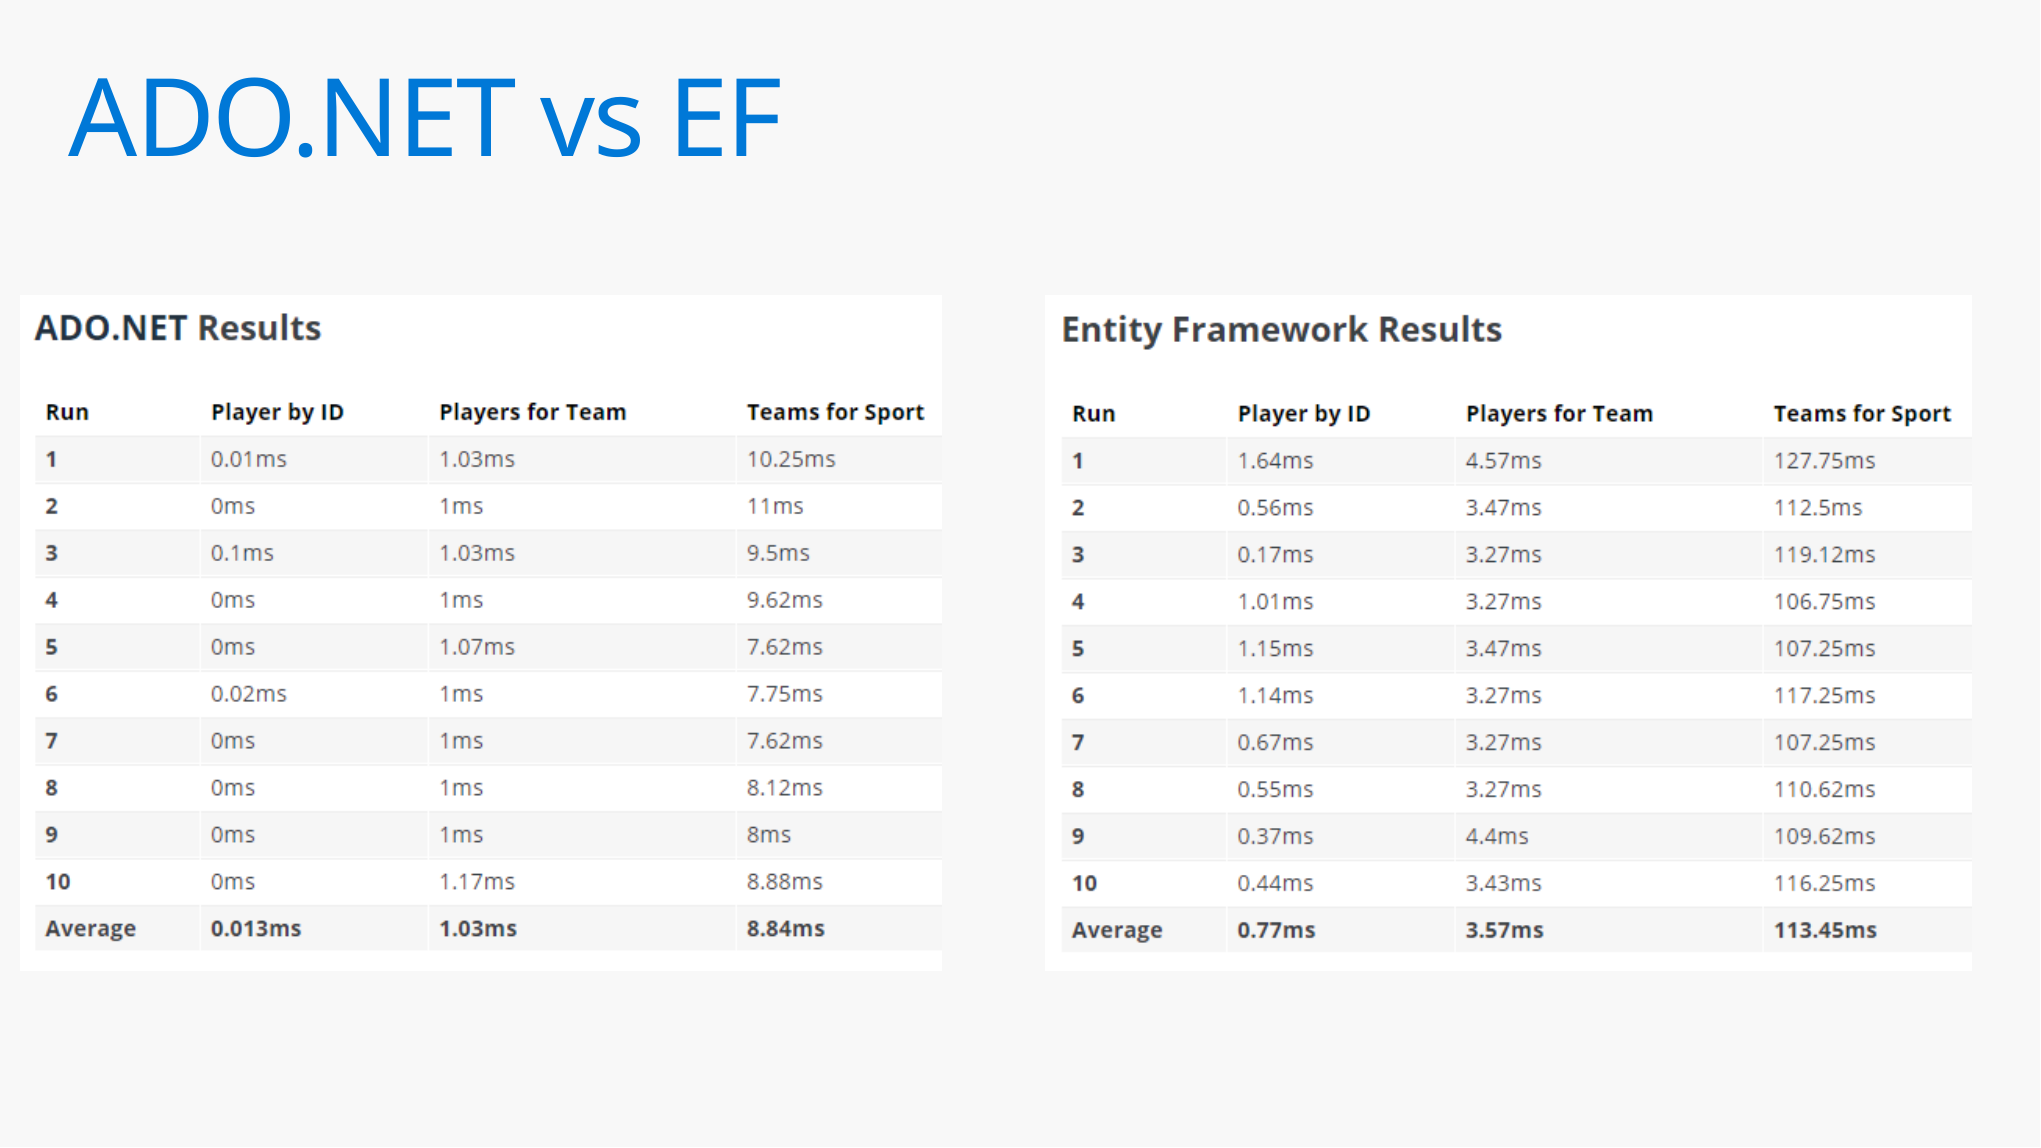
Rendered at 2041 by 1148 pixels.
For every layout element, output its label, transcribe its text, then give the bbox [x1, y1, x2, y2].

title ADO.NET vs EF [45, 47, 1995, 204]
picture [1044, 295, 1972, 972]
picture [19, 295, 943, 972]
